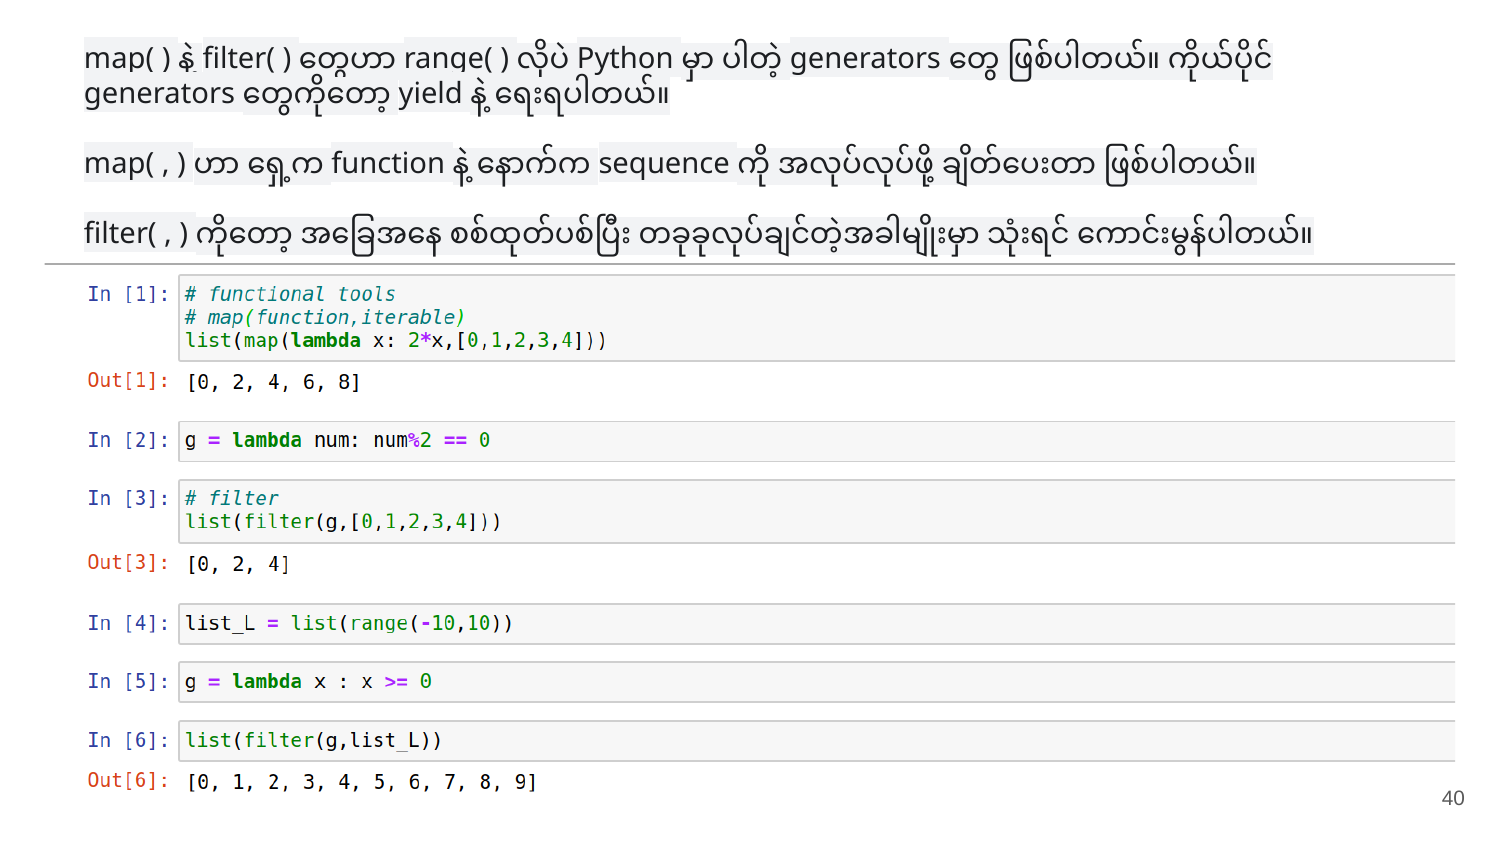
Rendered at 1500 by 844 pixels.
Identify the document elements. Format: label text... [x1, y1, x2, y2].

picture [44, 262, 1456, 810]
text_box map( ) နဲ့ filter( ) ​တွေဟာ range( ) လိုပဲ Python မှာ ပါတဲ့ generators ​တွေ ဖြစ်ပါတယ်။ ကိုယ်ပိုင် generators ​တွေကို​တော့ yield နဲ့ ​ရေးရပါတယ်။ map( , ) ဟာ ​ရှေ့က function နဲ့ ​နောက်က sequence ကို အလုပ်လုပ်ဖို့ ချိတ်​ပေးတာ ဖြစ်ပါတယ်။ filter( , ) ကို​တော့ အ​ခြေအ​နေ စစ်ထုတ်ပစ်ပြီး တခုခုလုပ်ချင်တဲ့အခါမျိုးမှာ သုံးရင် ​ကောင်းမွန်ပါတယ်။ [68, 24, 1394, 261]
slide_number ‹#› [1389, 764, 1480, 830]
